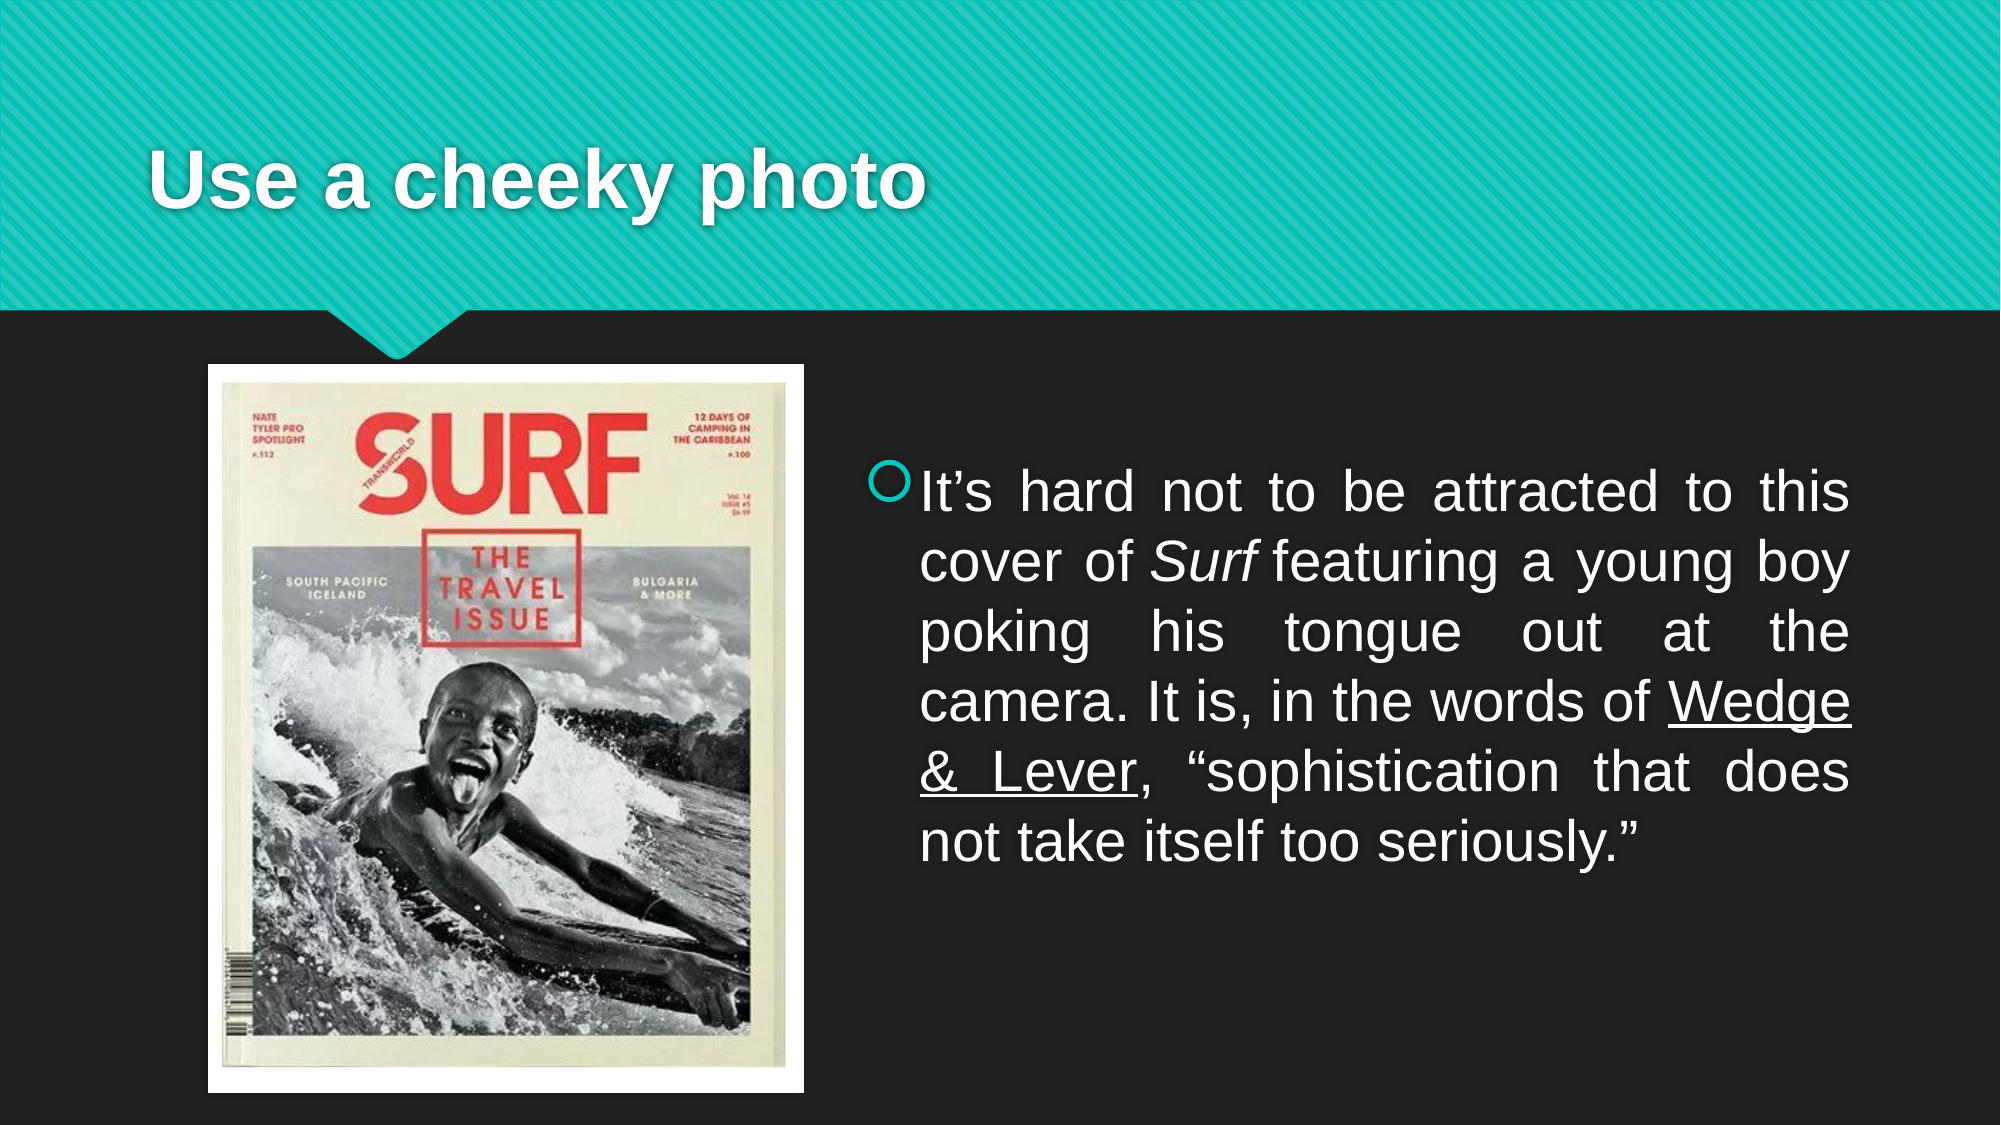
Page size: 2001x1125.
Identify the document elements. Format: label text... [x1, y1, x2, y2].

title Use a cheeky photo [132, 73, 1868, 233]
list It’s hard not to be attracted to this cover of Surf featuring a young boy poking his tongue out at the camera. It is, in the words of Wedge & Lever, “sophistication that does not take itself too seriously.” [848, 364, 1868, 962]
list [208, 364, 804, 1094]
